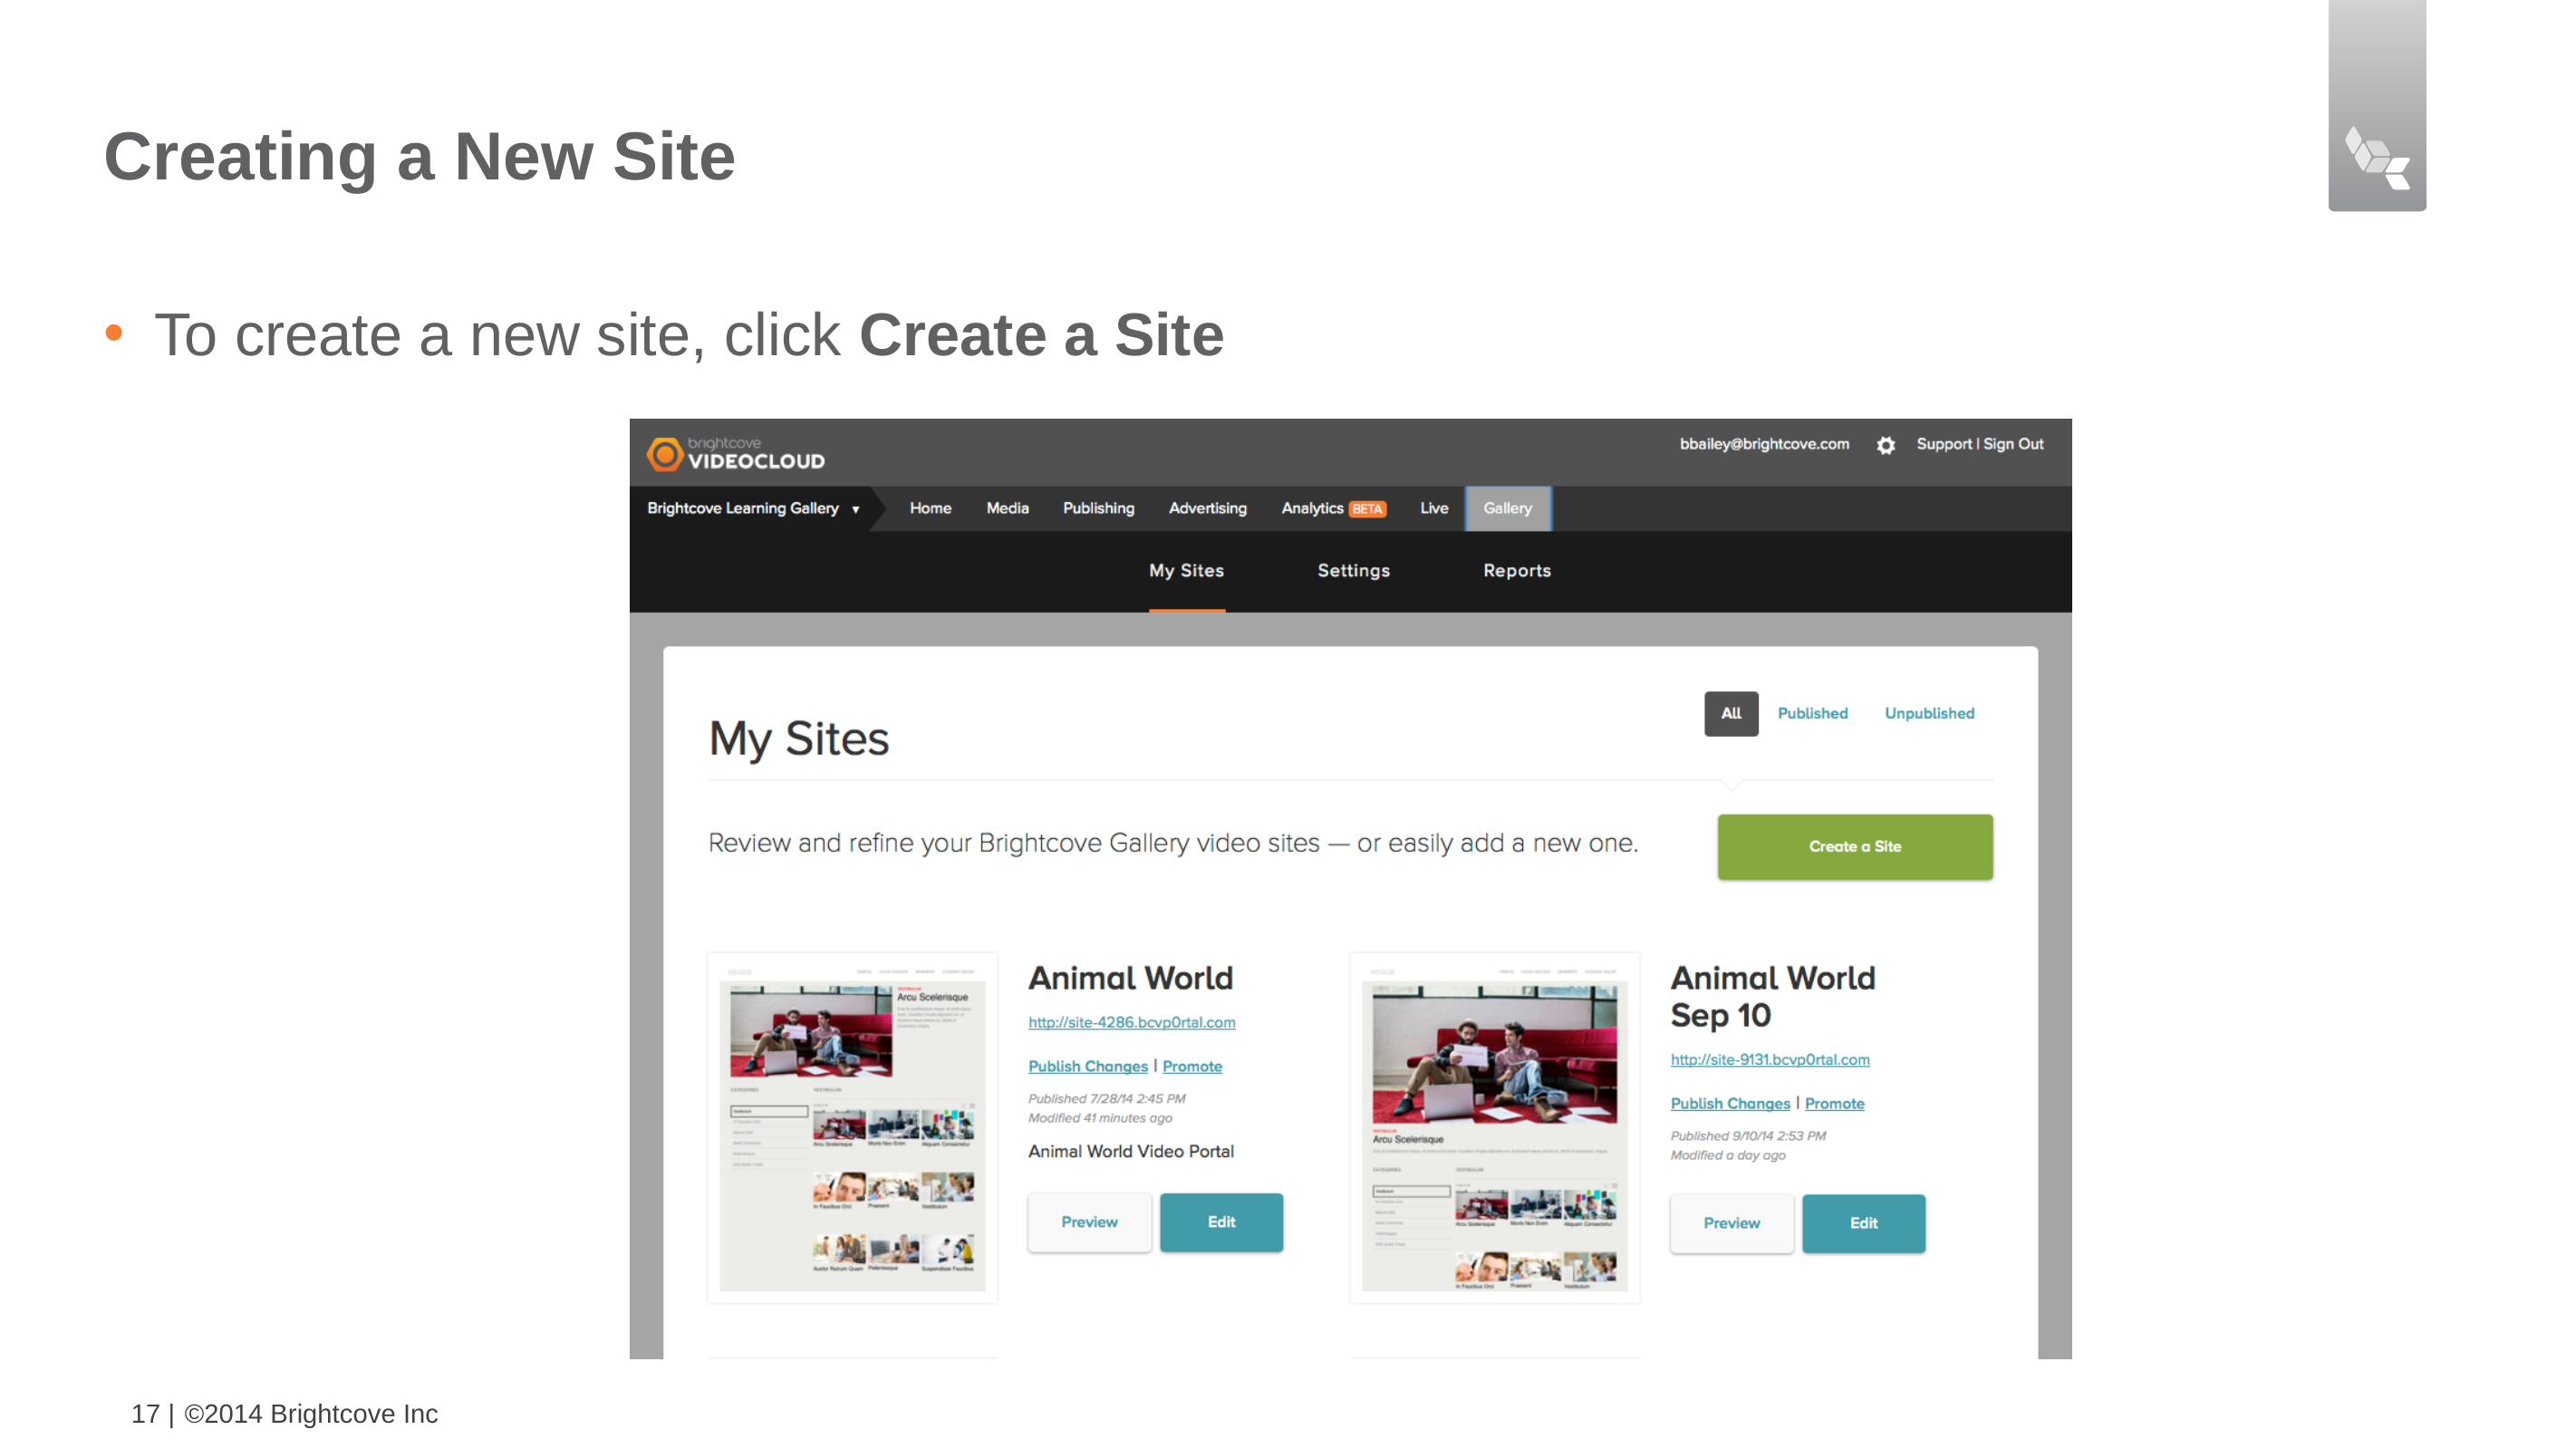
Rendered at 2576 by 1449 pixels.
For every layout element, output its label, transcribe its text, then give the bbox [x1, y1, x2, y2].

list To create a new site, click Create a Site [80, 284, 2441, 1302]
picture [630, 419, 2072, 1359]
title Creating a New Site [80, 44, 2270, 260]
slide_number 17 | [88, 1374, 189, 1449]
footer ©2014 Brightcove Inc [189, 1374, 988, 1449]
